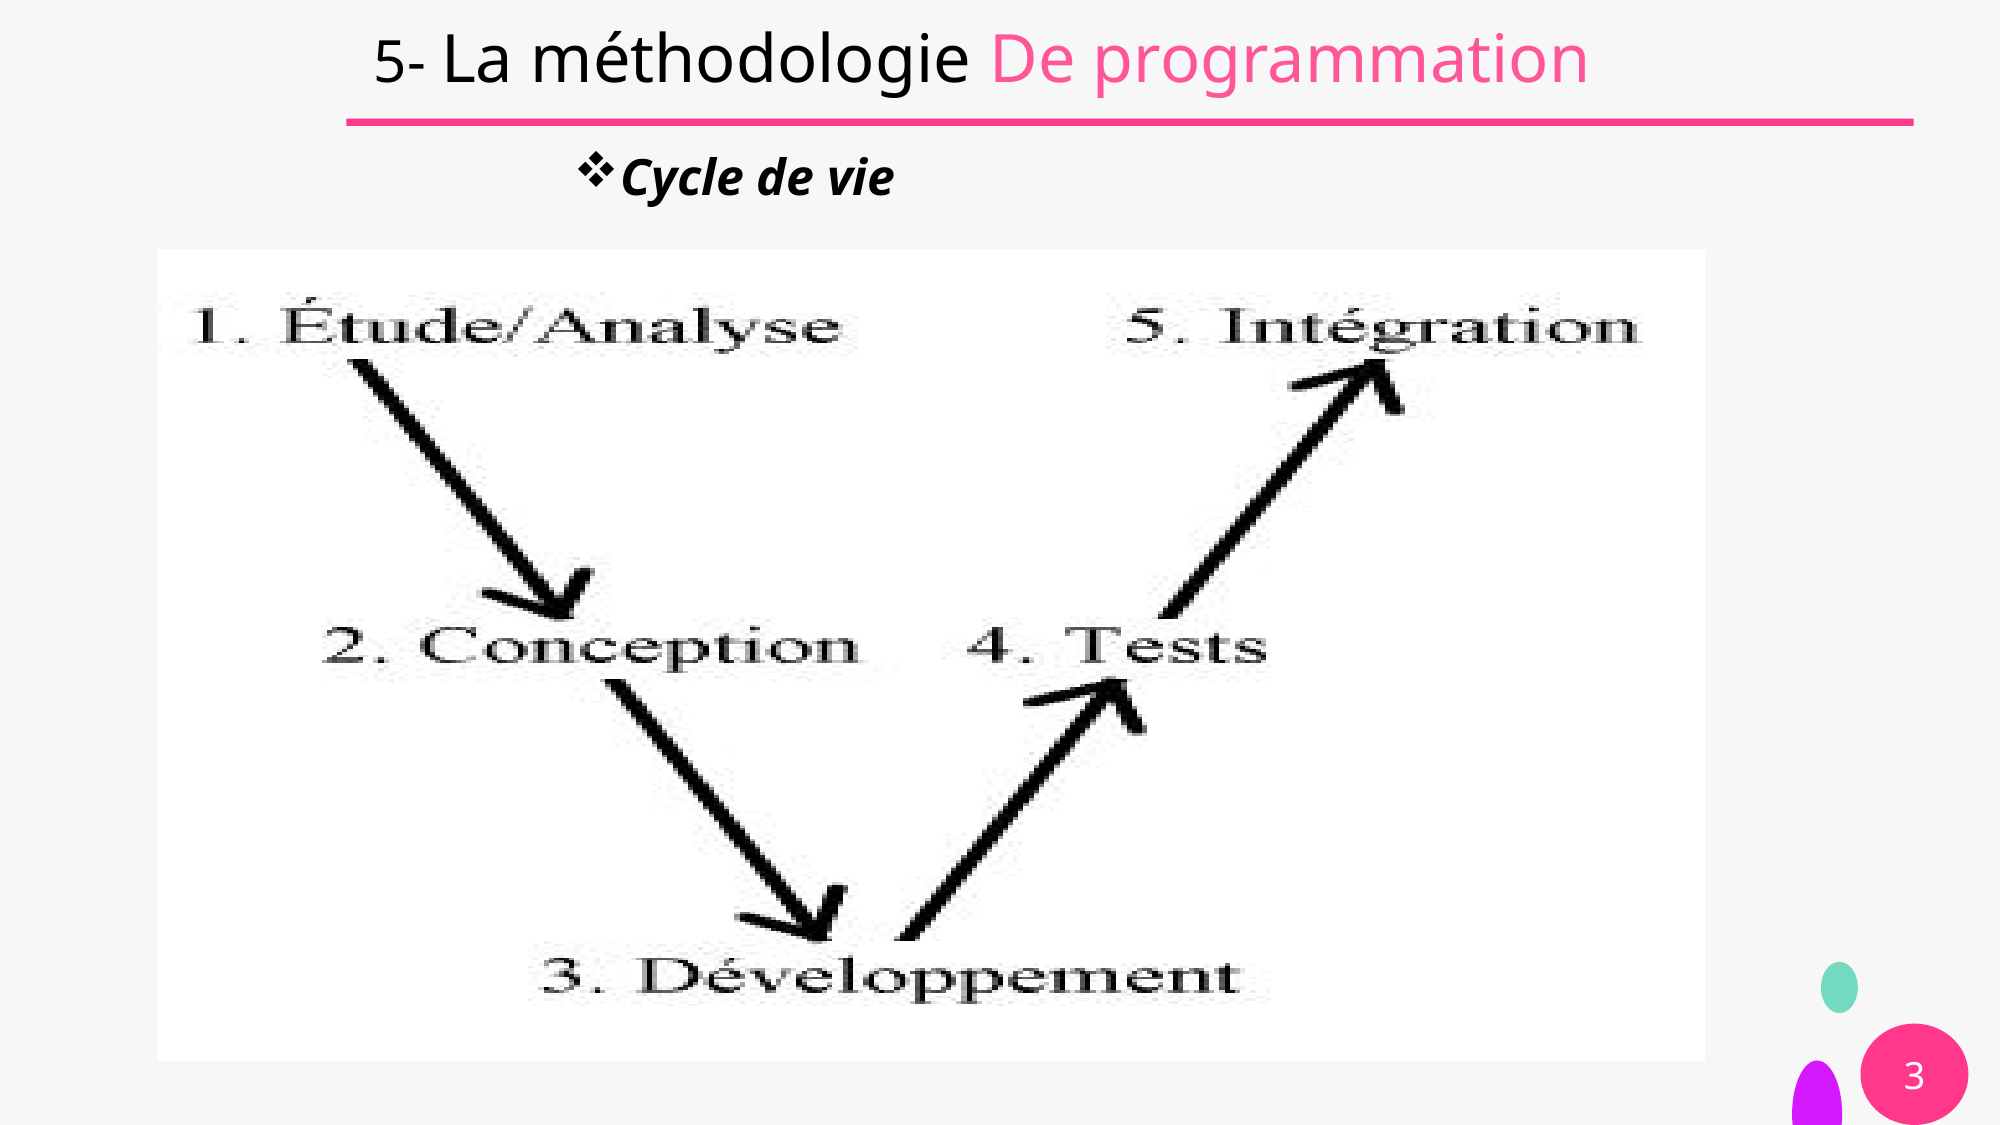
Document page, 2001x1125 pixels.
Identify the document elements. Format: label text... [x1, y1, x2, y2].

picture [157, 249, 1705, 1061]
title 5- La méthodologie De programmation [347, 0, 1917, 132]
text_box [1818, 959, 1860, 1016]
text_box 3 [1858, 1021, 1971, 1125]
text_box Cycle de vie [559, 138, 1705, 213]
slide_number 7 [1948, 1031, 1994, 1092]
text_box [1789, 1058, 1845, 1125]
